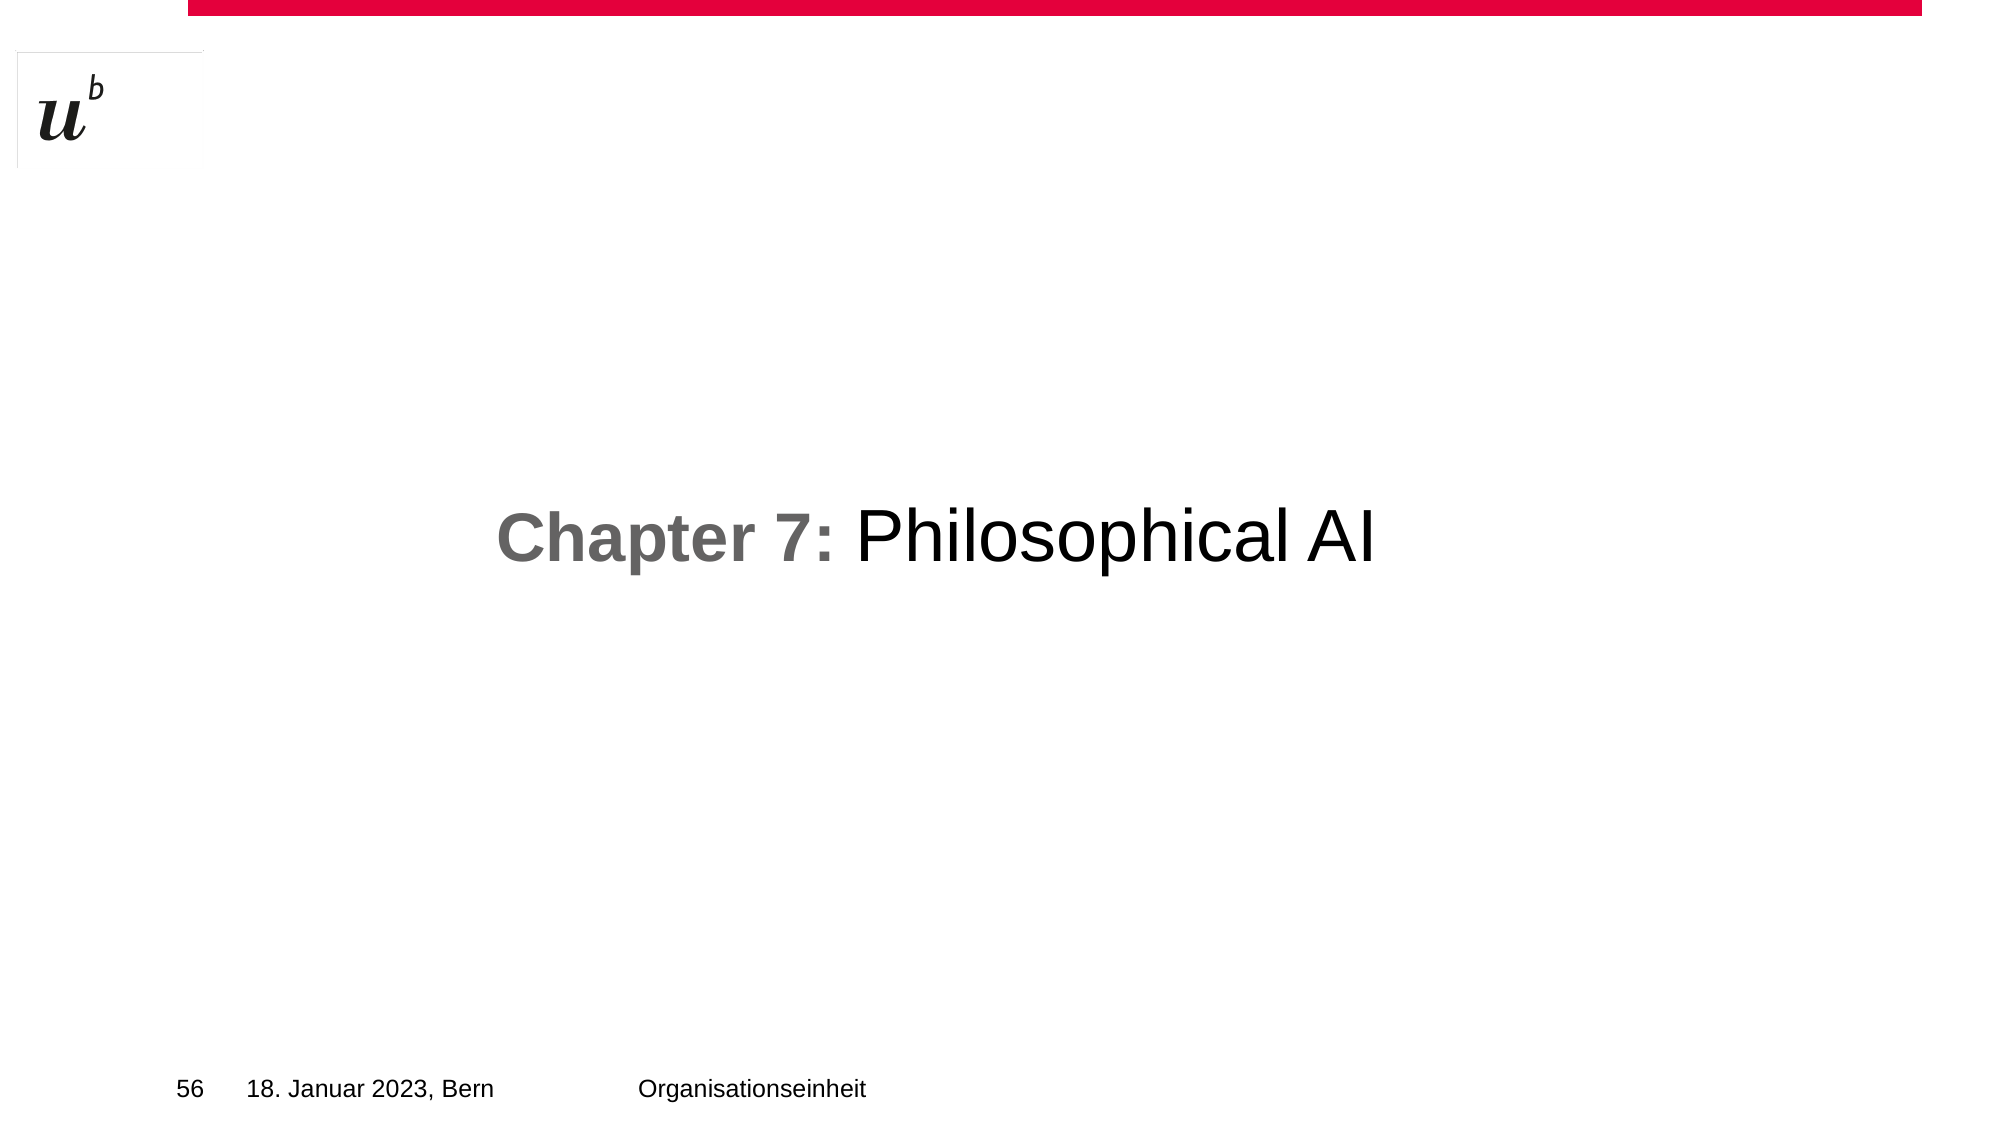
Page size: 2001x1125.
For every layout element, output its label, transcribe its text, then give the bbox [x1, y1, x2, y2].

picture [15, 50, 204, 169]
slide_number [231, 1057, 602, 1117]
footer Organisationseinheit [623, 1057, 1900, 1117]
slide_number ‹#› [149, 1057, 211, 1117]
text_box Chapter 7: Philosophical AI [481, 480, 1456, 585]
